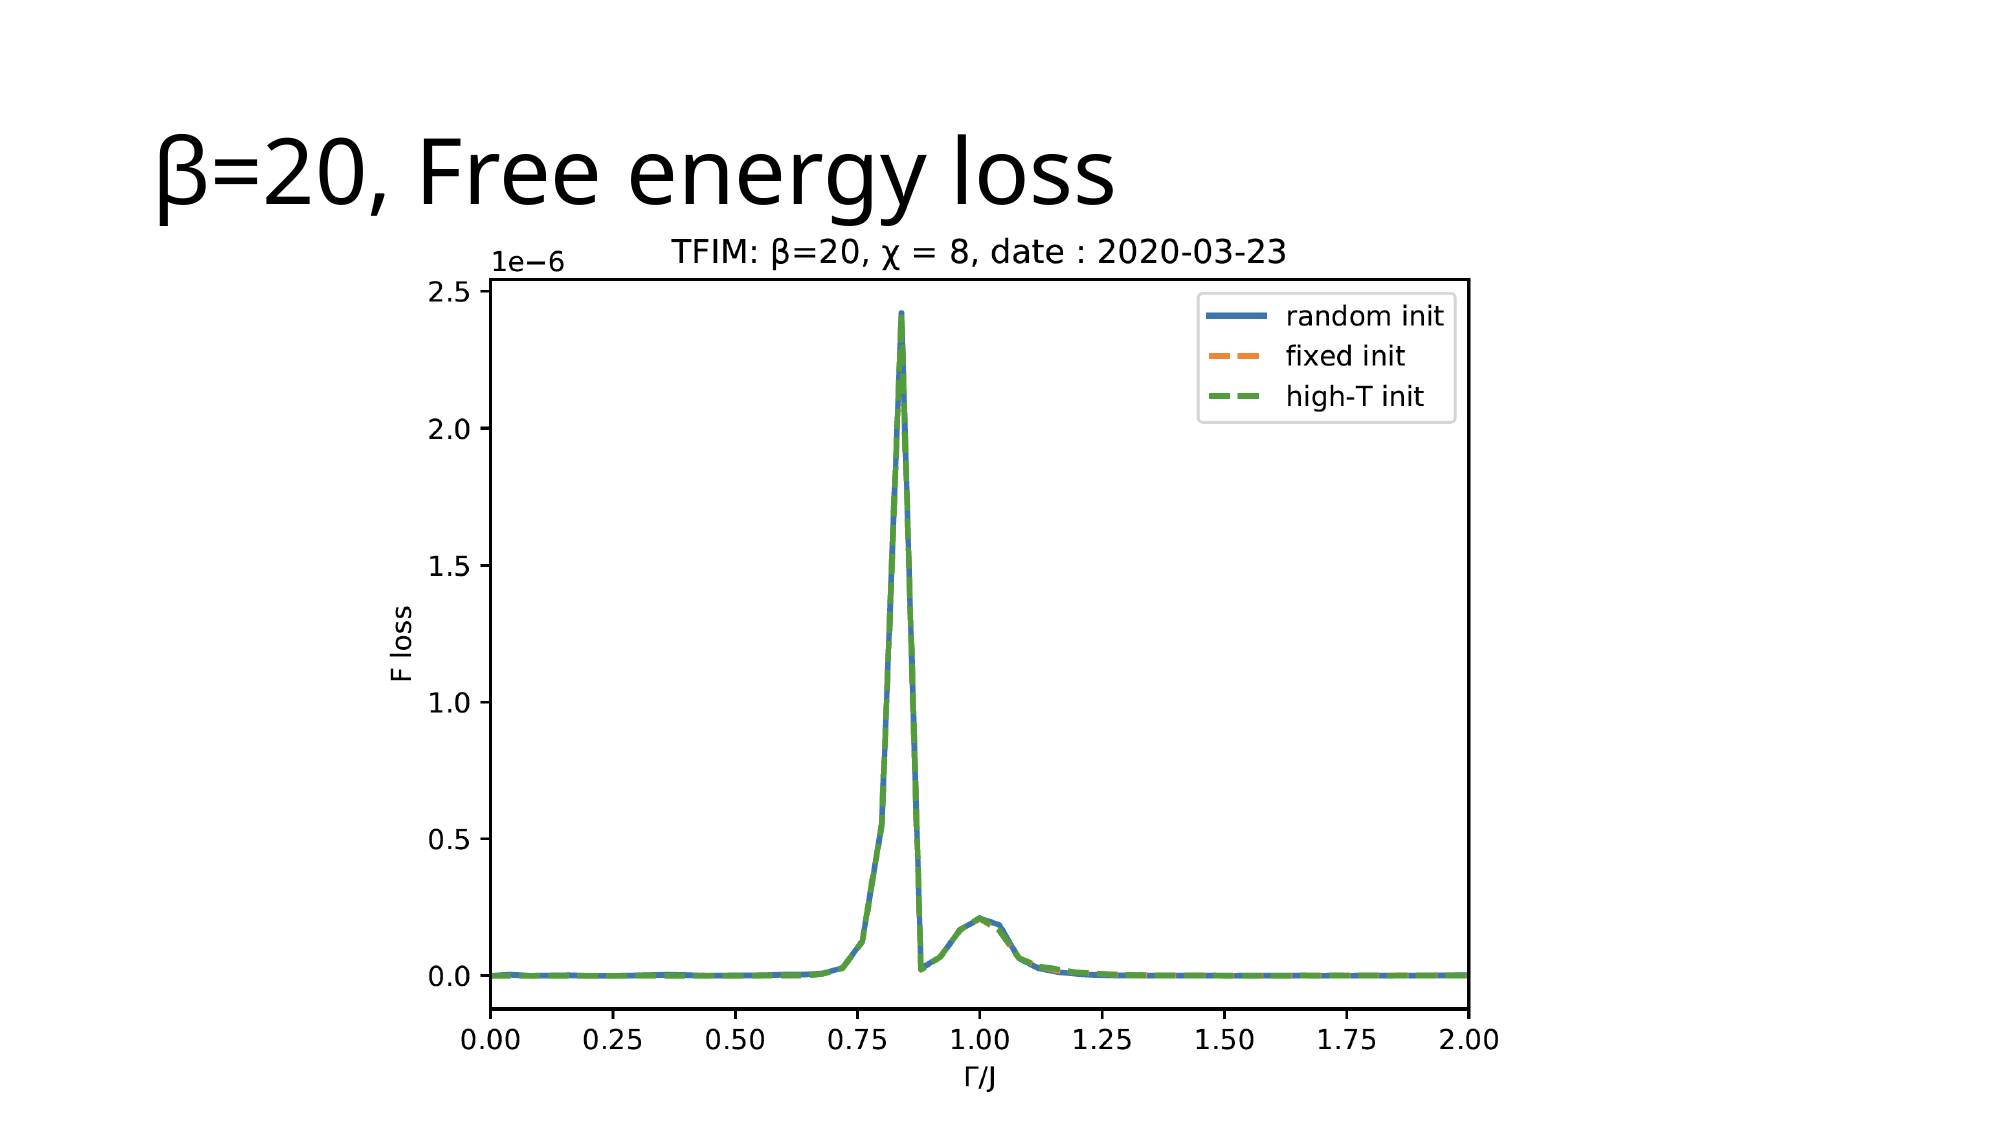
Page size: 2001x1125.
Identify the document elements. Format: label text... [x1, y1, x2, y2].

picture [368, 229, 1517, 1099]
title β=20, Free energy loss [137, 66, 1863, 284]
